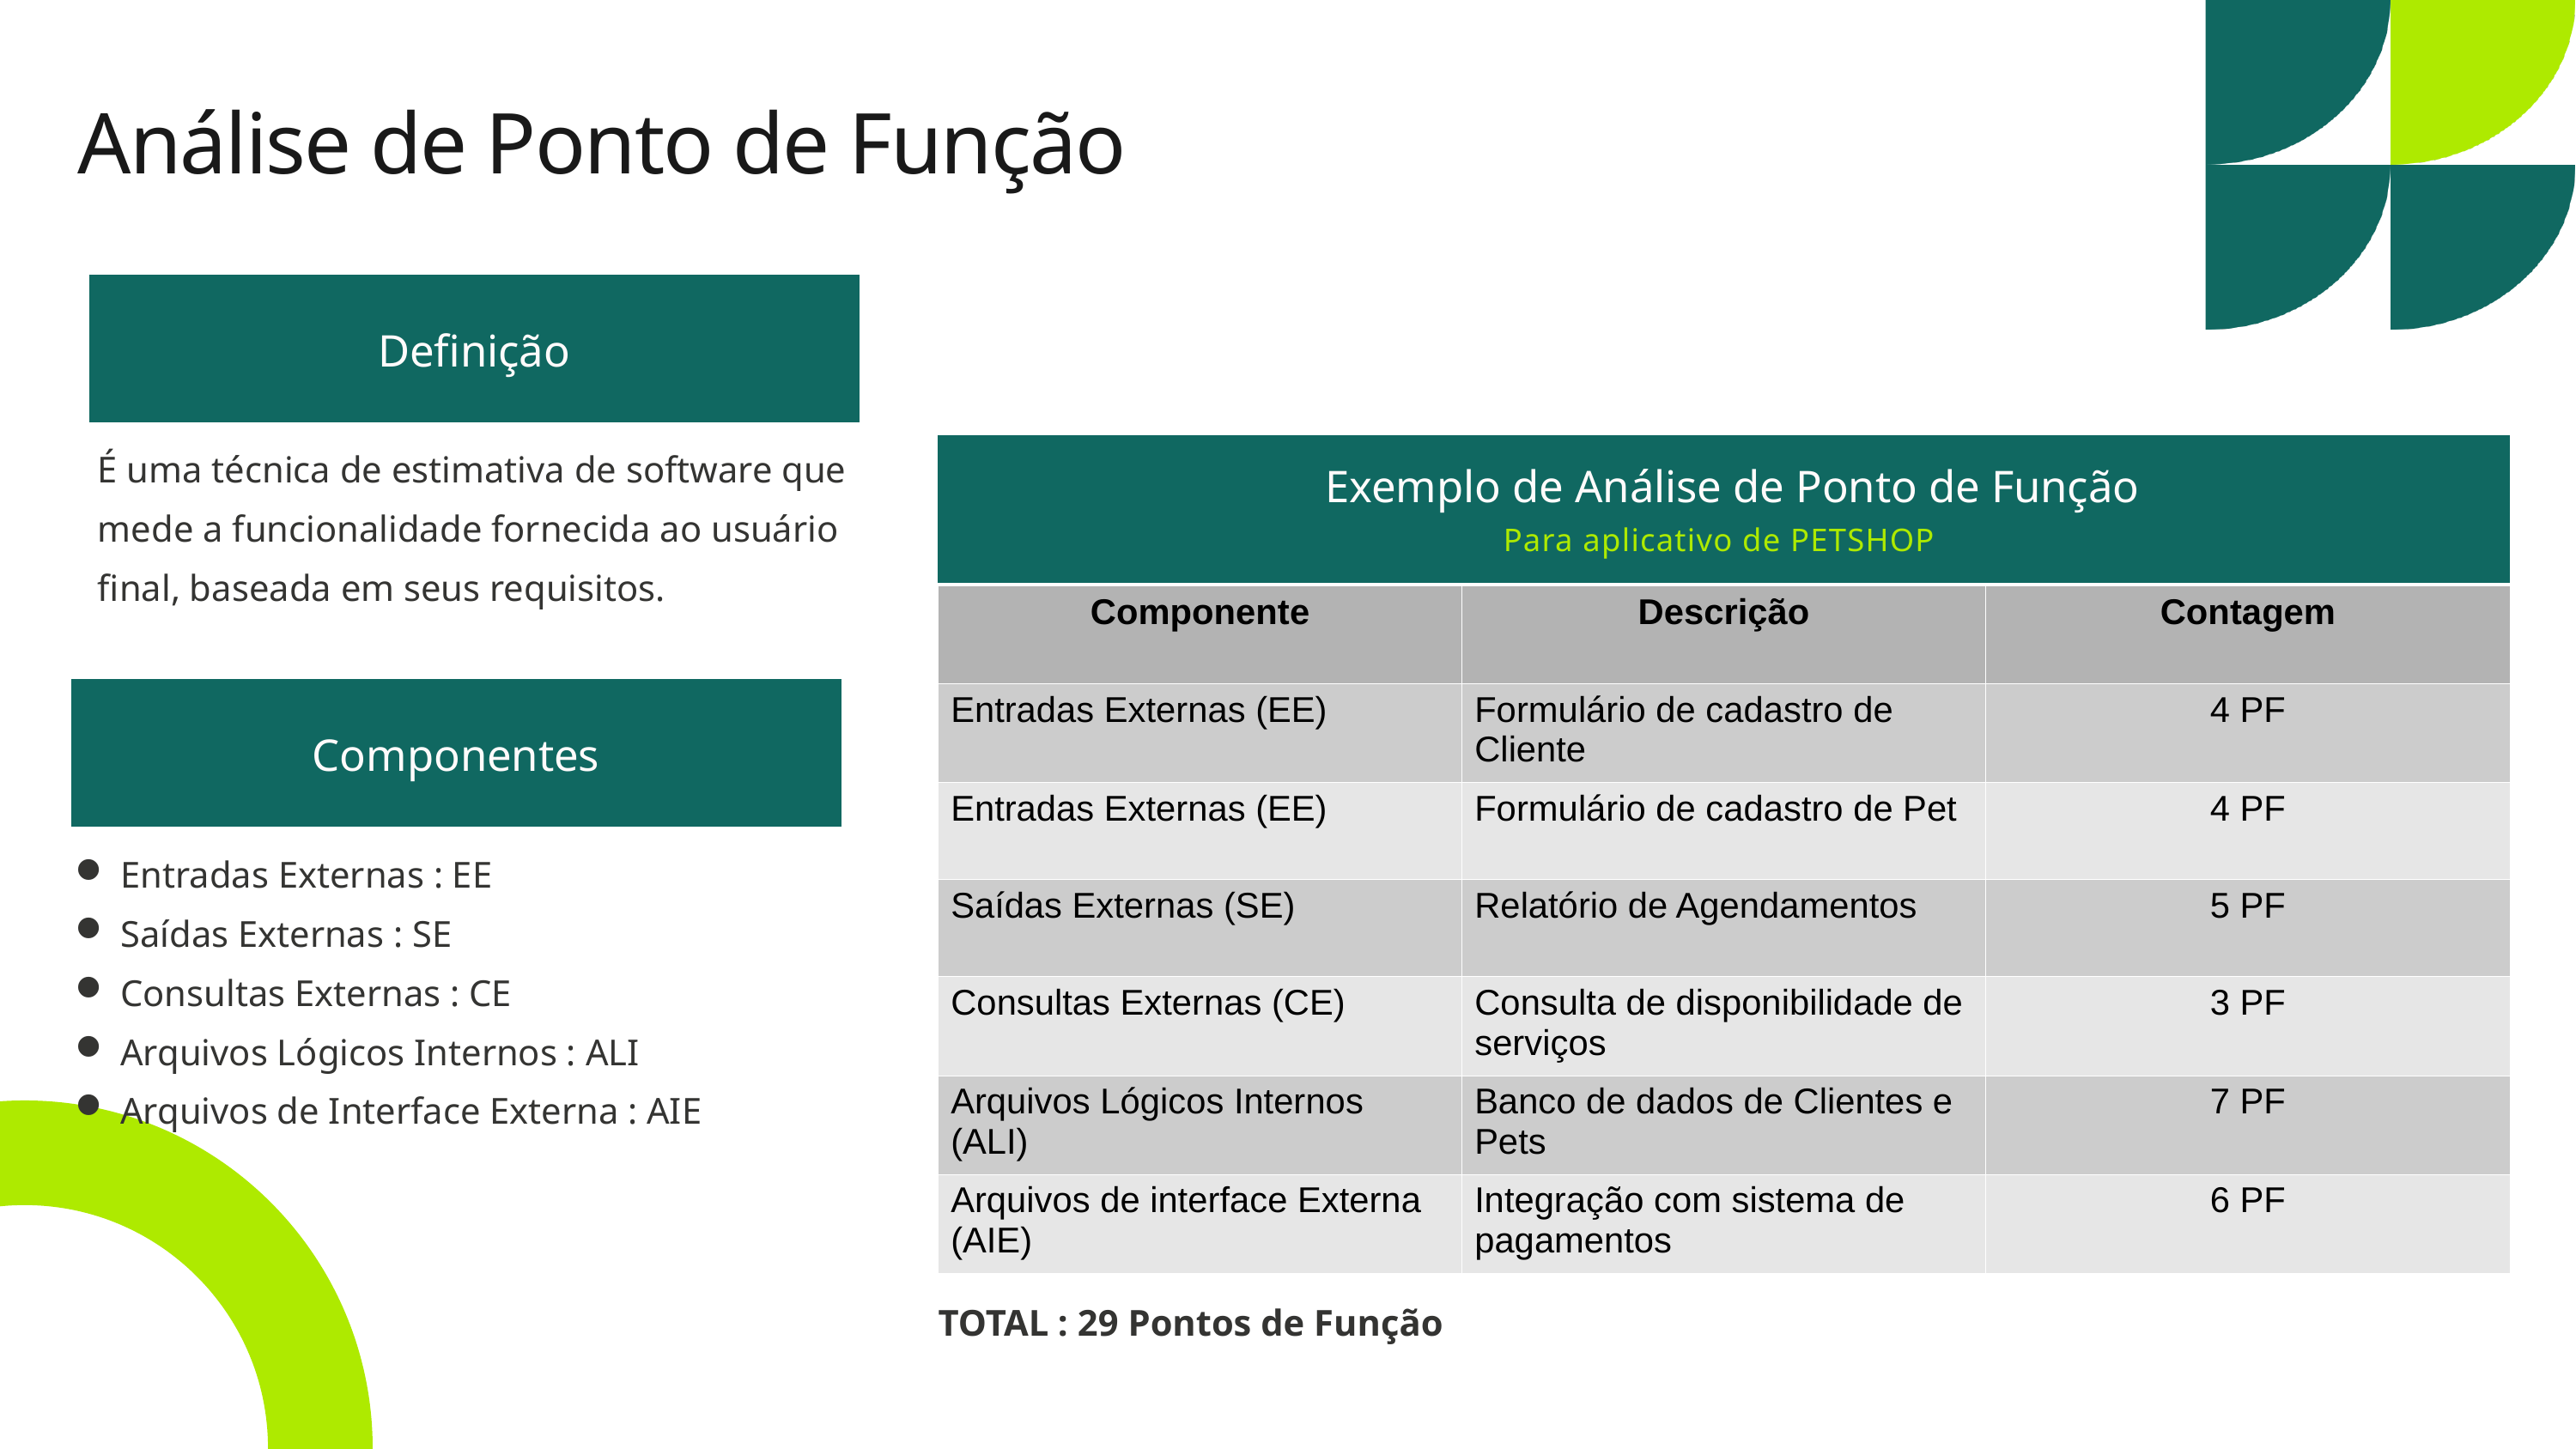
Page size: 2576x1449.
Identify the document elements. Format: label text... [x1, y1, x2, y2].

table_cell Banco de dados de Clientes e Pets [1462, 1076, 1985, 1174]
text_box Entradas Externas : EE Saídas Externas : SE Consultas Externas : CE Arquivos Lógicos Internos : ALI Arquivos de Interface Externa : AIE [75, 836, 903, 1131]
table_cell Entradas Externas (EE) [939, 783, 1461, 879]
text_box Análise de Ponto de Função [77, 73, 1359, 191]
table_cell Formulário de cadastro de Pet [1462, 783, 1985, 879]
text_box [70, 658, 841, 828]
table_cell Formulário de cadastro de Cliente [1462, 684, 1985, 782]
table_cell 5 PF [1986, 880, 2510, 976]
table_cell Arquivos Lógicos Internos (ALI) [939, 1076, 1461, 1174]
table_cell 6 PF [1986, 1175, 2510, 1273]
table_cell Consultas Externas (CE) [939, 977, 1461, 1076]
text_box [2205, 0, 2575, 330]
table_cell Saídas Externas (SE) [939, 880, 1461, 976]
table_header Descrição [1462, 593, 1985, 683]
table_header Componente [939, 592, 1461, 683]
text_box TOTAL : 29 Pontos de Função [938, 1284, 1710, 1343]
table_cell 4 PF [1986, 684, 2510, 782]
table_cell 4 PF [1986, 783, 2510, 879]
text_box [938, 415, 2511, 584]
table_cell Arquivos de interface Externa (AIE) [939, 1175, 1461, 1273]
table_cell Integração com sistema de pagamentos [1462, 1175, 1985, 1273]
table_cell Entradas Externas (EE) [939, 684, 1461, 782]
table_header Contagem [1986, 592, 2510, 683]
table_cell Relatório de Agendamentos [1462, 880, 1985, 976]
table_cell 3 PF [1986, 977, 2510, 1076]
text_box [0, 1152, 321, 1449]
table_cell Consulta de disponibilidade de serviços [1462, 977, 1985, 1076]
table_cell 7 PF [1986, 1076, 2510, 1174]
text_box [88, 253, 860, 422]
text_box É uma técnica de estimativa de software que mede a funcionalidade fornecida ao usuário final, baseada em seus requisitos. [98, 431, 870, 609]
